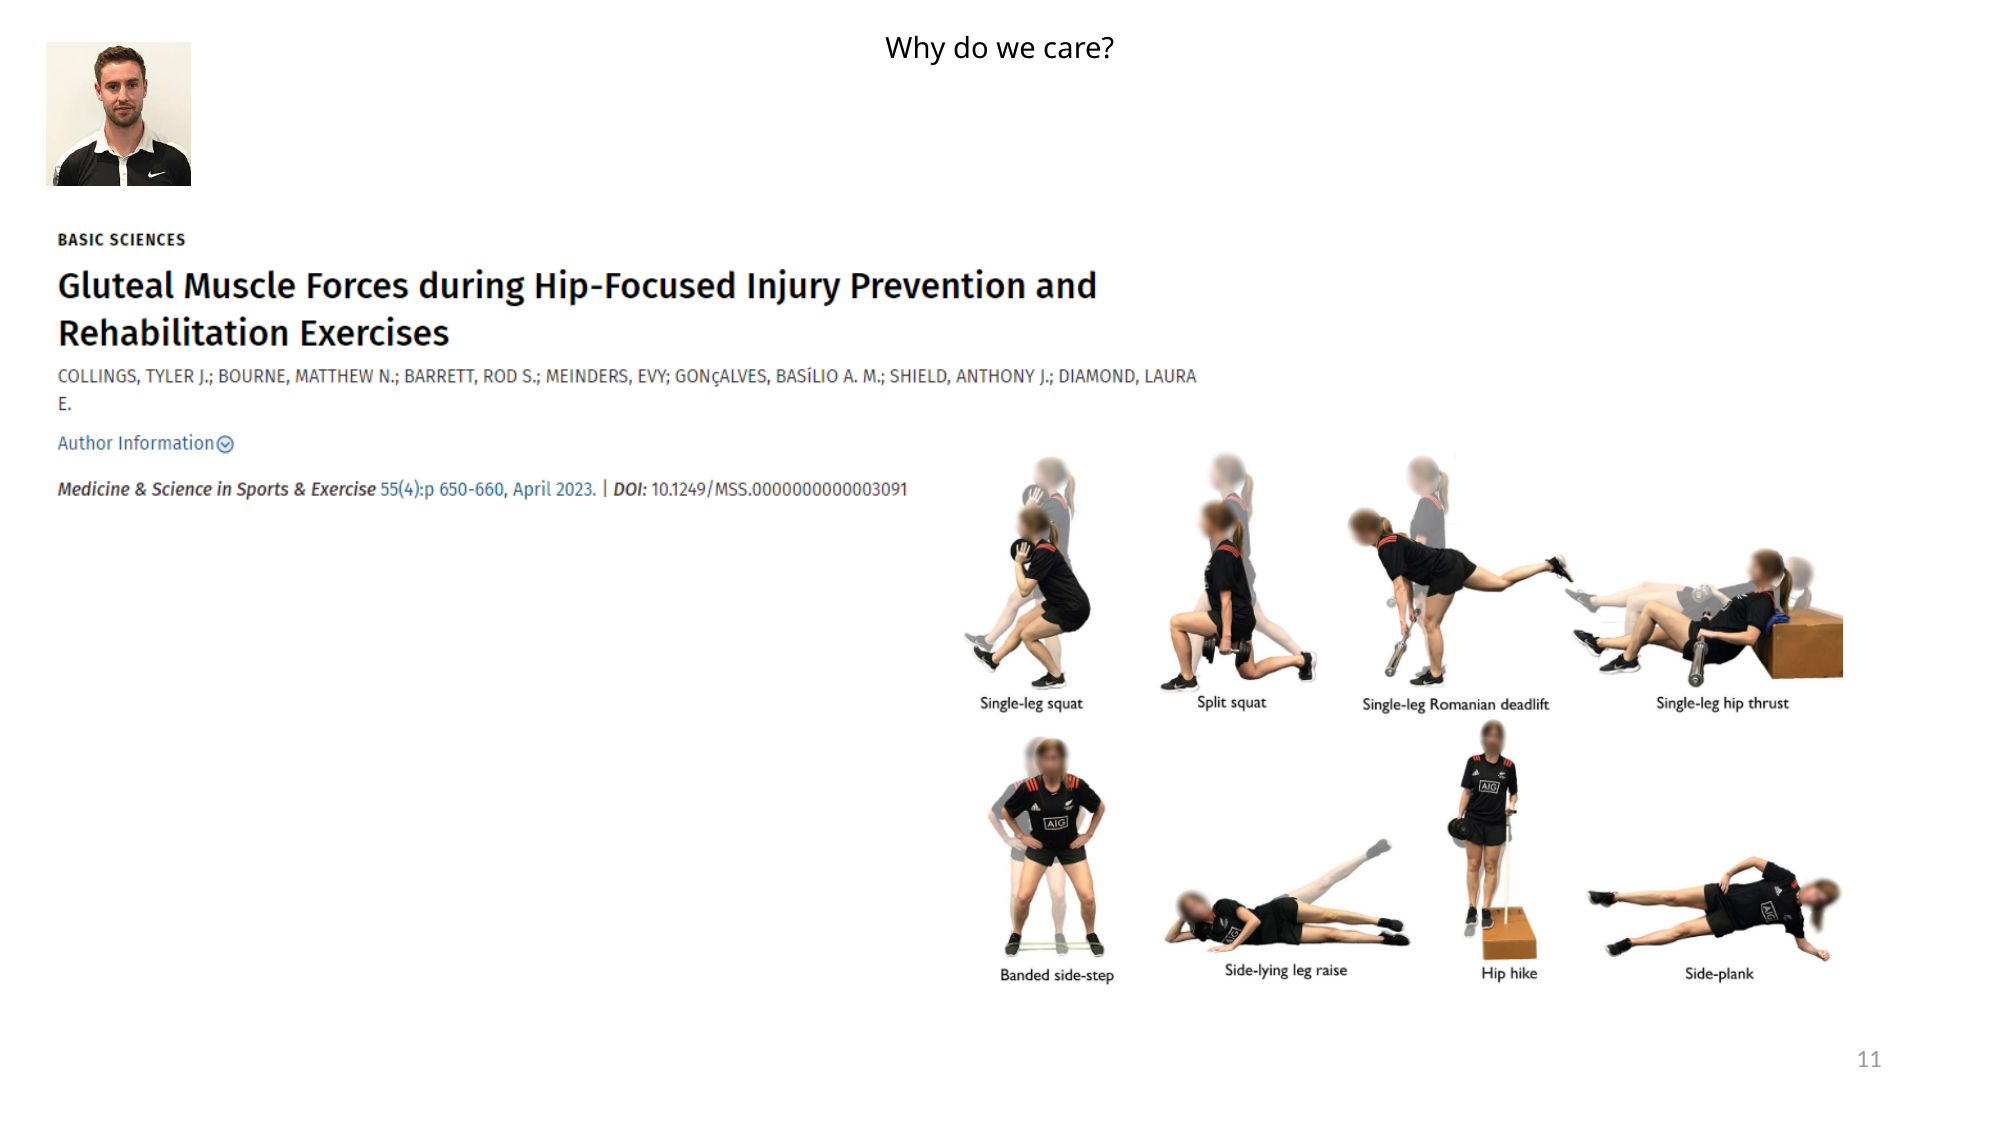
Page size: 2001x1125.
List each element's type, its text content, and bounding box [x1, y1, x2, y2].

text_box Why do we care? [335, 22, 1665, 72]
slide_number 11 [1375, 1042, 1882, 1103]
picture [46, 42, 191, 186]
picture [29, 218, 1882, 995]
